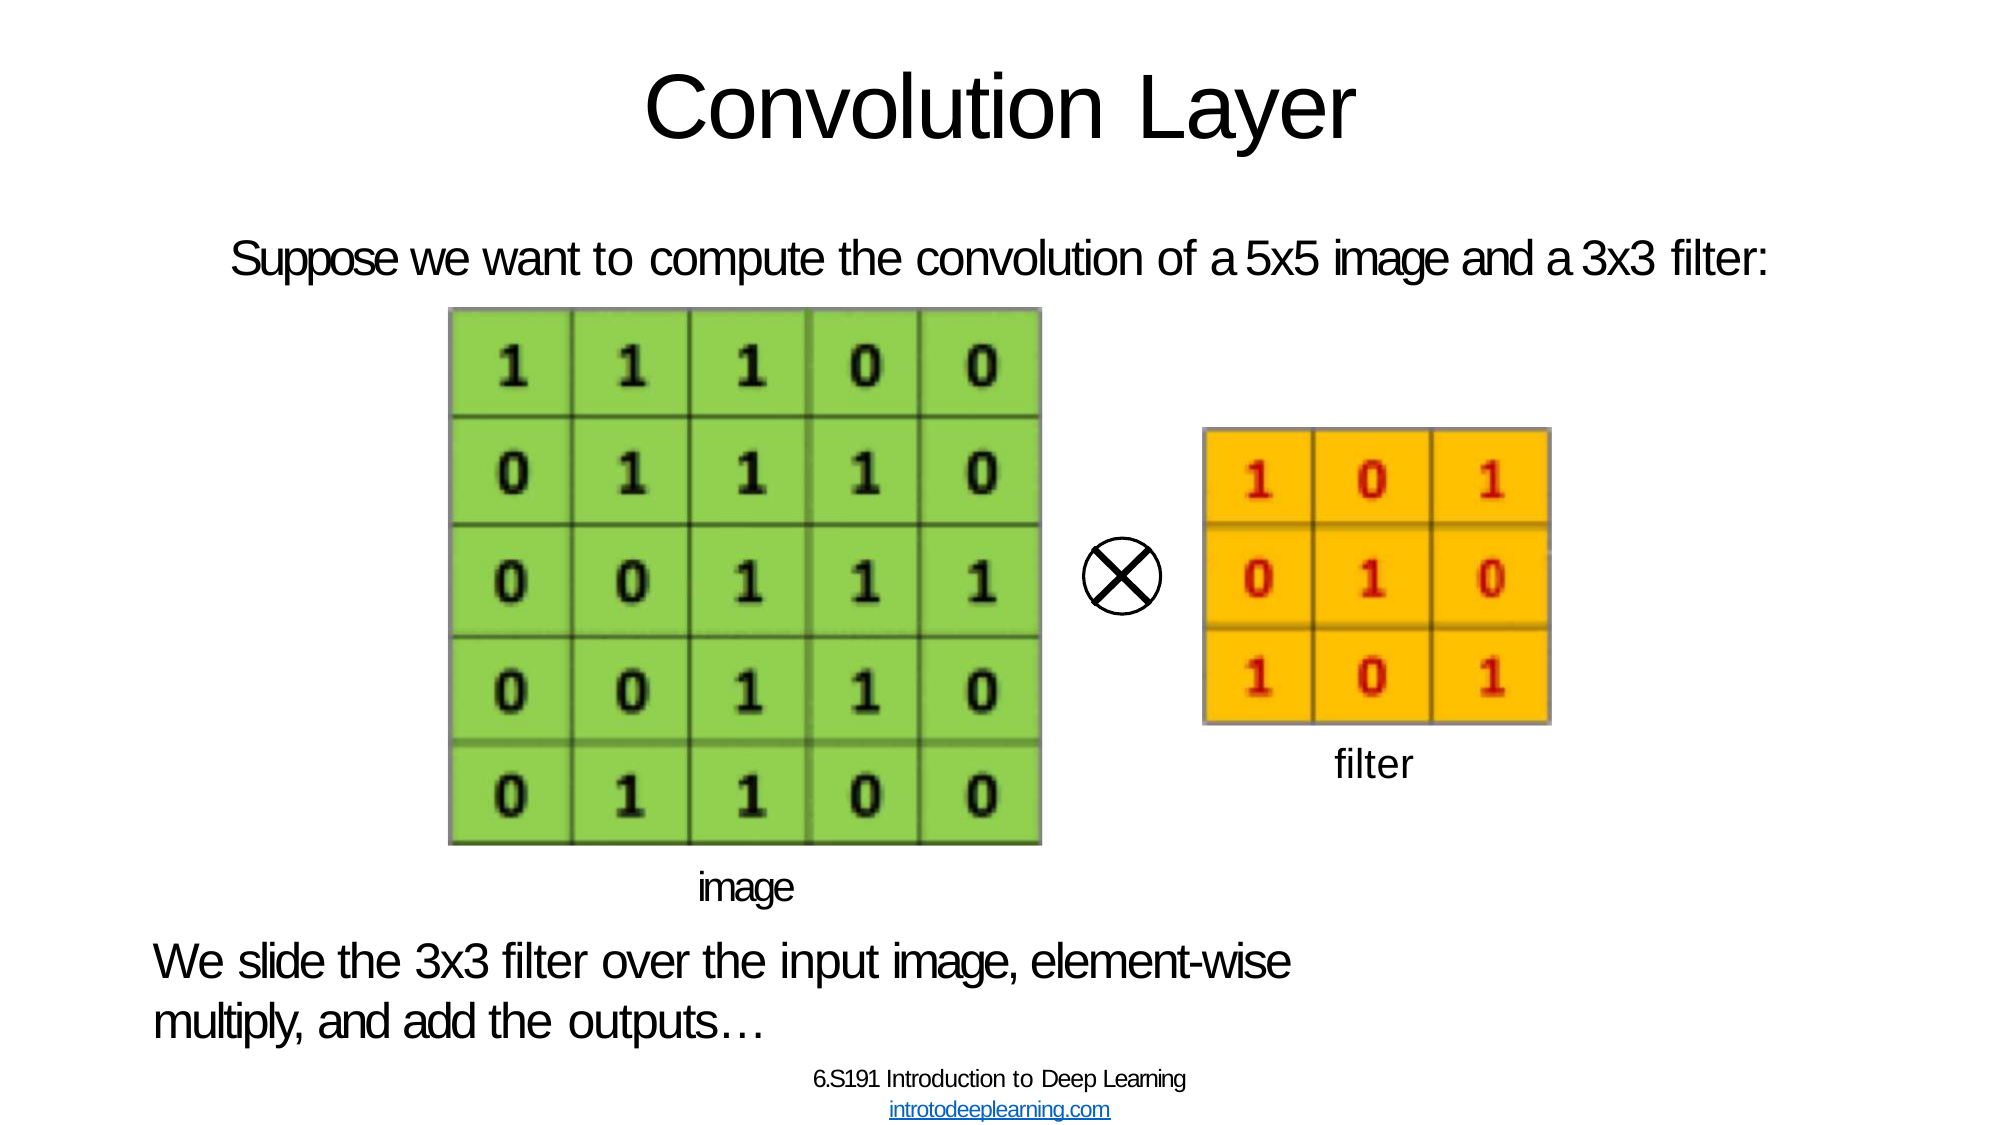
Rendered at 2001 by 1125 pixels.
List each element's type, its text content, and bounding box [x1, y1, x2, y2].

text_box [1097, 580, 1147, 615]
text_box [1097, 538, 1147, 572]
text_box [1202, 427, 1552, 726]
footer 6.S191 Introduction to Deep Learning introtodeeplearning.com [810, 1062, 1190, 1125]
text_box Suppose we want to compute the convolution of a 5x5 image and a 3x3 filter: [227, 222, 1773, 285]
text_box [1126, 551, 1161, 601]
title Convolution Layer [475, 44, 1525, 222]
text_box [447, 307, 1043, 735]
text_box [1091, 546, 1152, 606]
text_box [1083, 552, 1117, 600]
text_box filter image We slide the 3x3 filter over the input image, element-wise multiply, and add the outputs… [150, 735, 1920, 1049]
